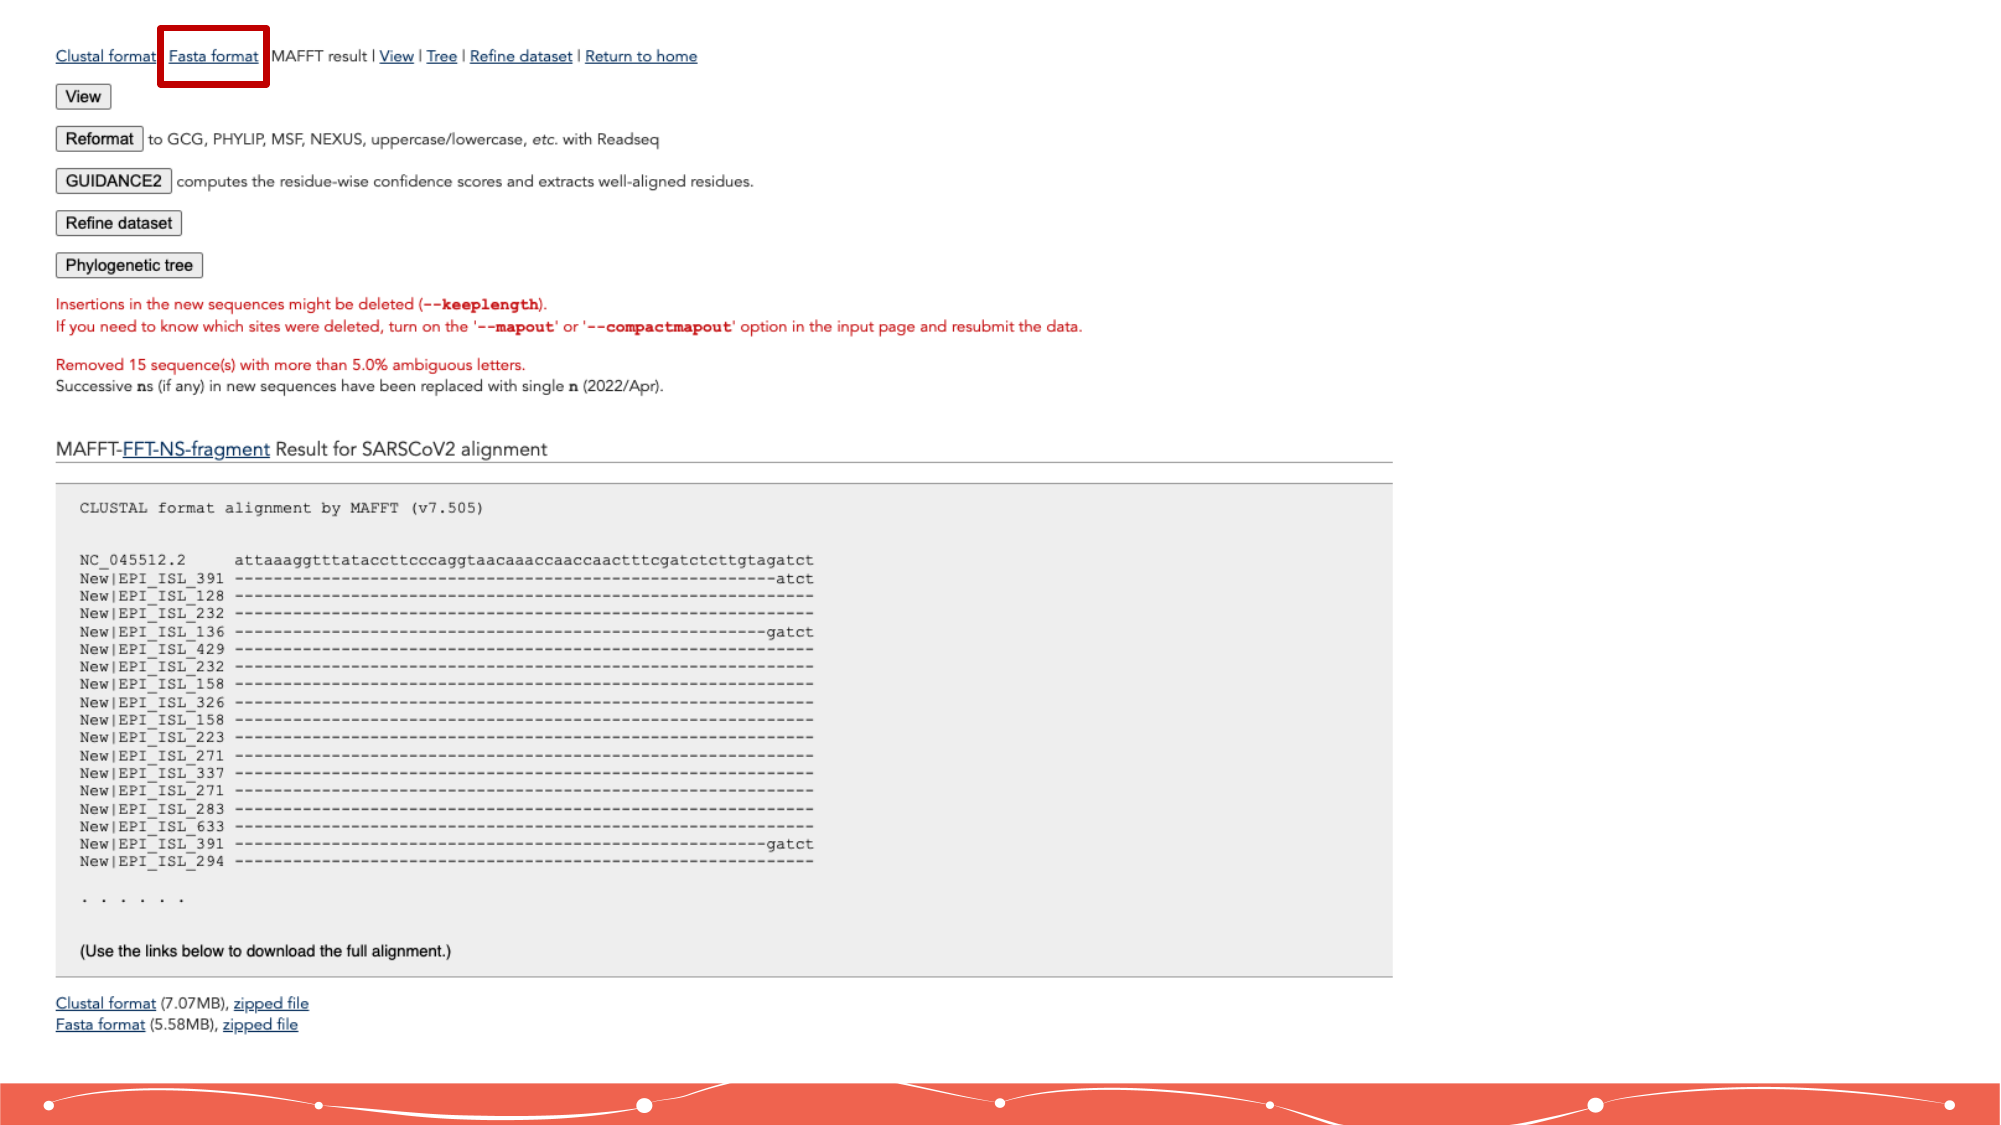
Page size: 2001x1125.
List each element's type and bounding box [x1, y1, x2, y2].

picture [0, 1083, 2000, 1125]
picture [36, 27, 1414, 1057]
